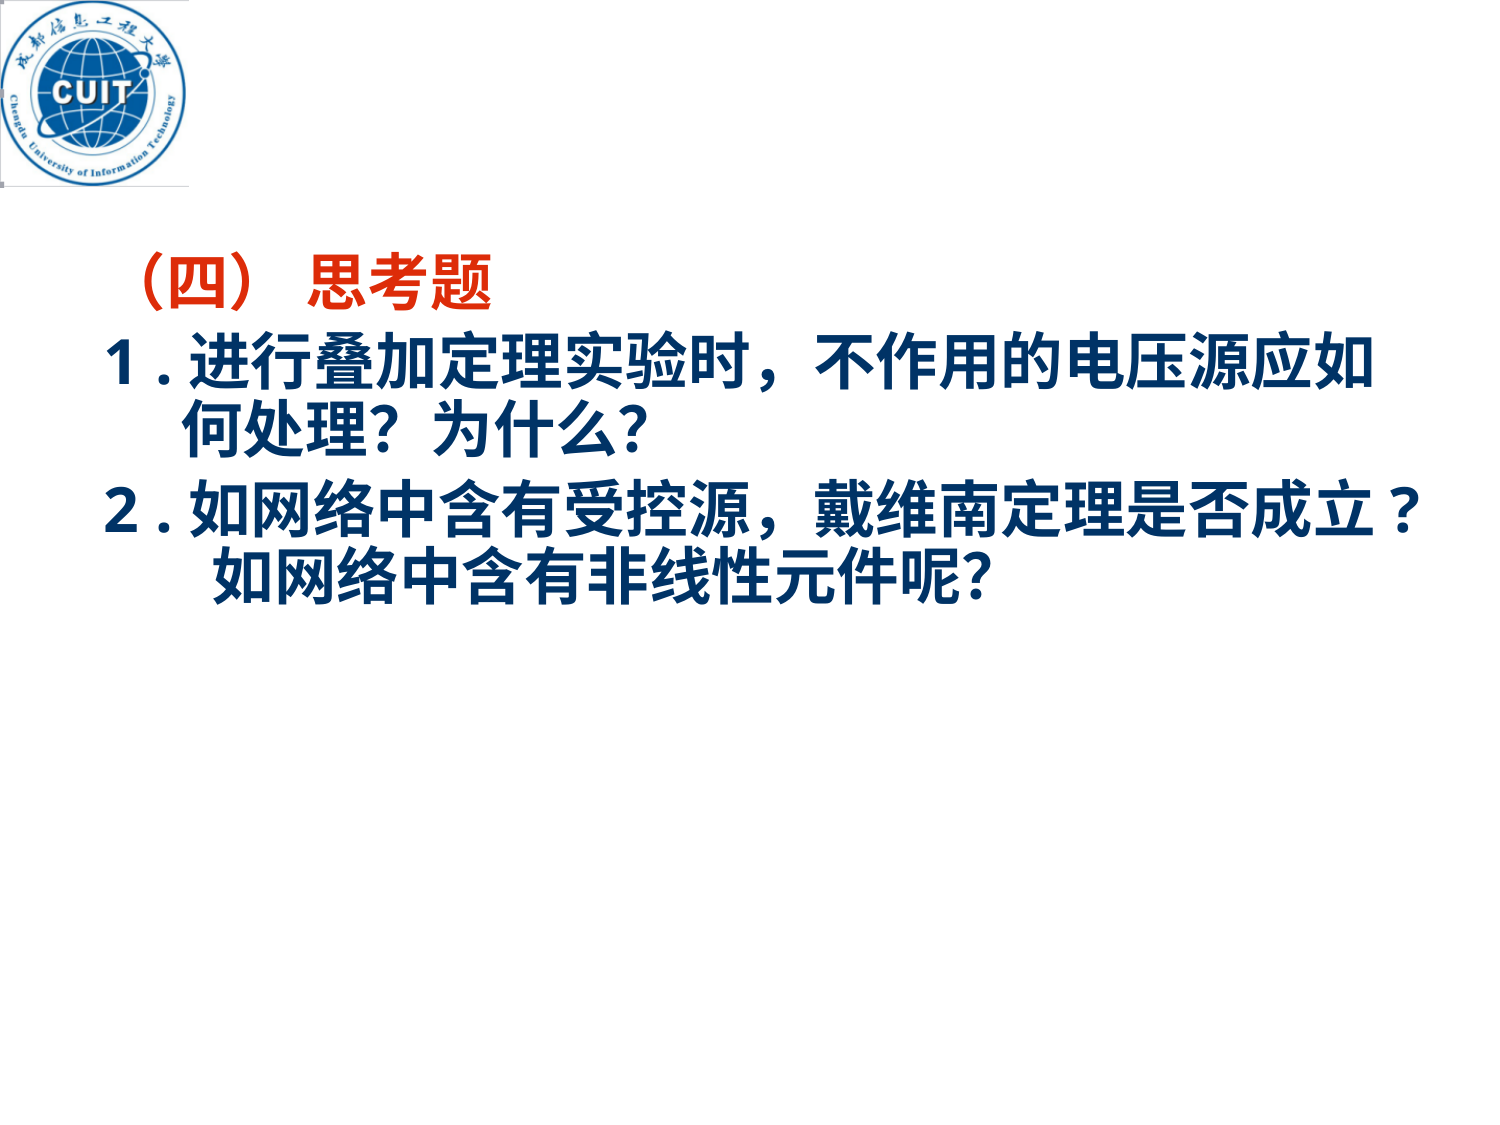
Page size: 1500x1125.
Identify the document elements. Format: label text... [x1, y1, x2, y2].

picture [0, 0, 189, 188]
list （四） 思考题 1 .进行叠加定理实验时，不作用的电压源应如何处理？为什么？ 2 .如网络中含有受控源，戴维南定理是否成立? 如网络中含有非线性元件呢？ [88, 243, 1401, 988]
